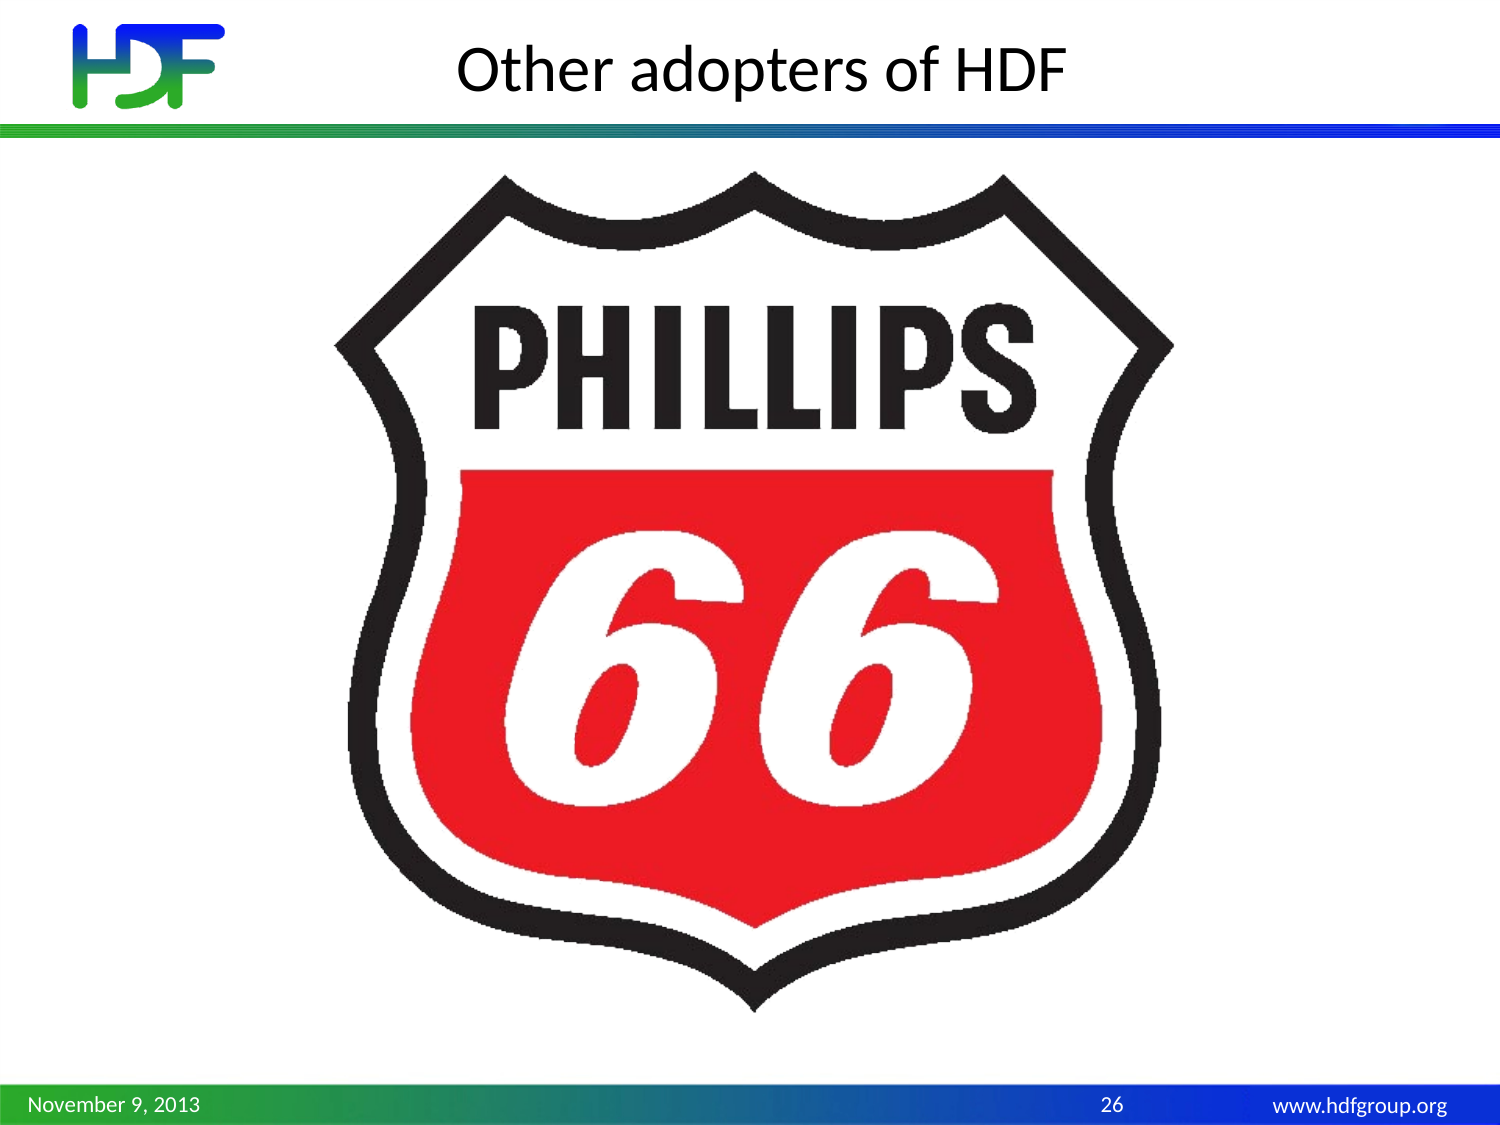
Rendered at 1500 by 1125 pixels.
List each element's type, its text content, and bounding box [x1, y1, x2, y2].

slide_number 26 [1049, 1087, 1176, 1125]
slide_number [12, 1087, 713, 1125]
picture [0, 0, 1500, 1125]
title Other adopters of HDF [187, 24, 1338, 113]
